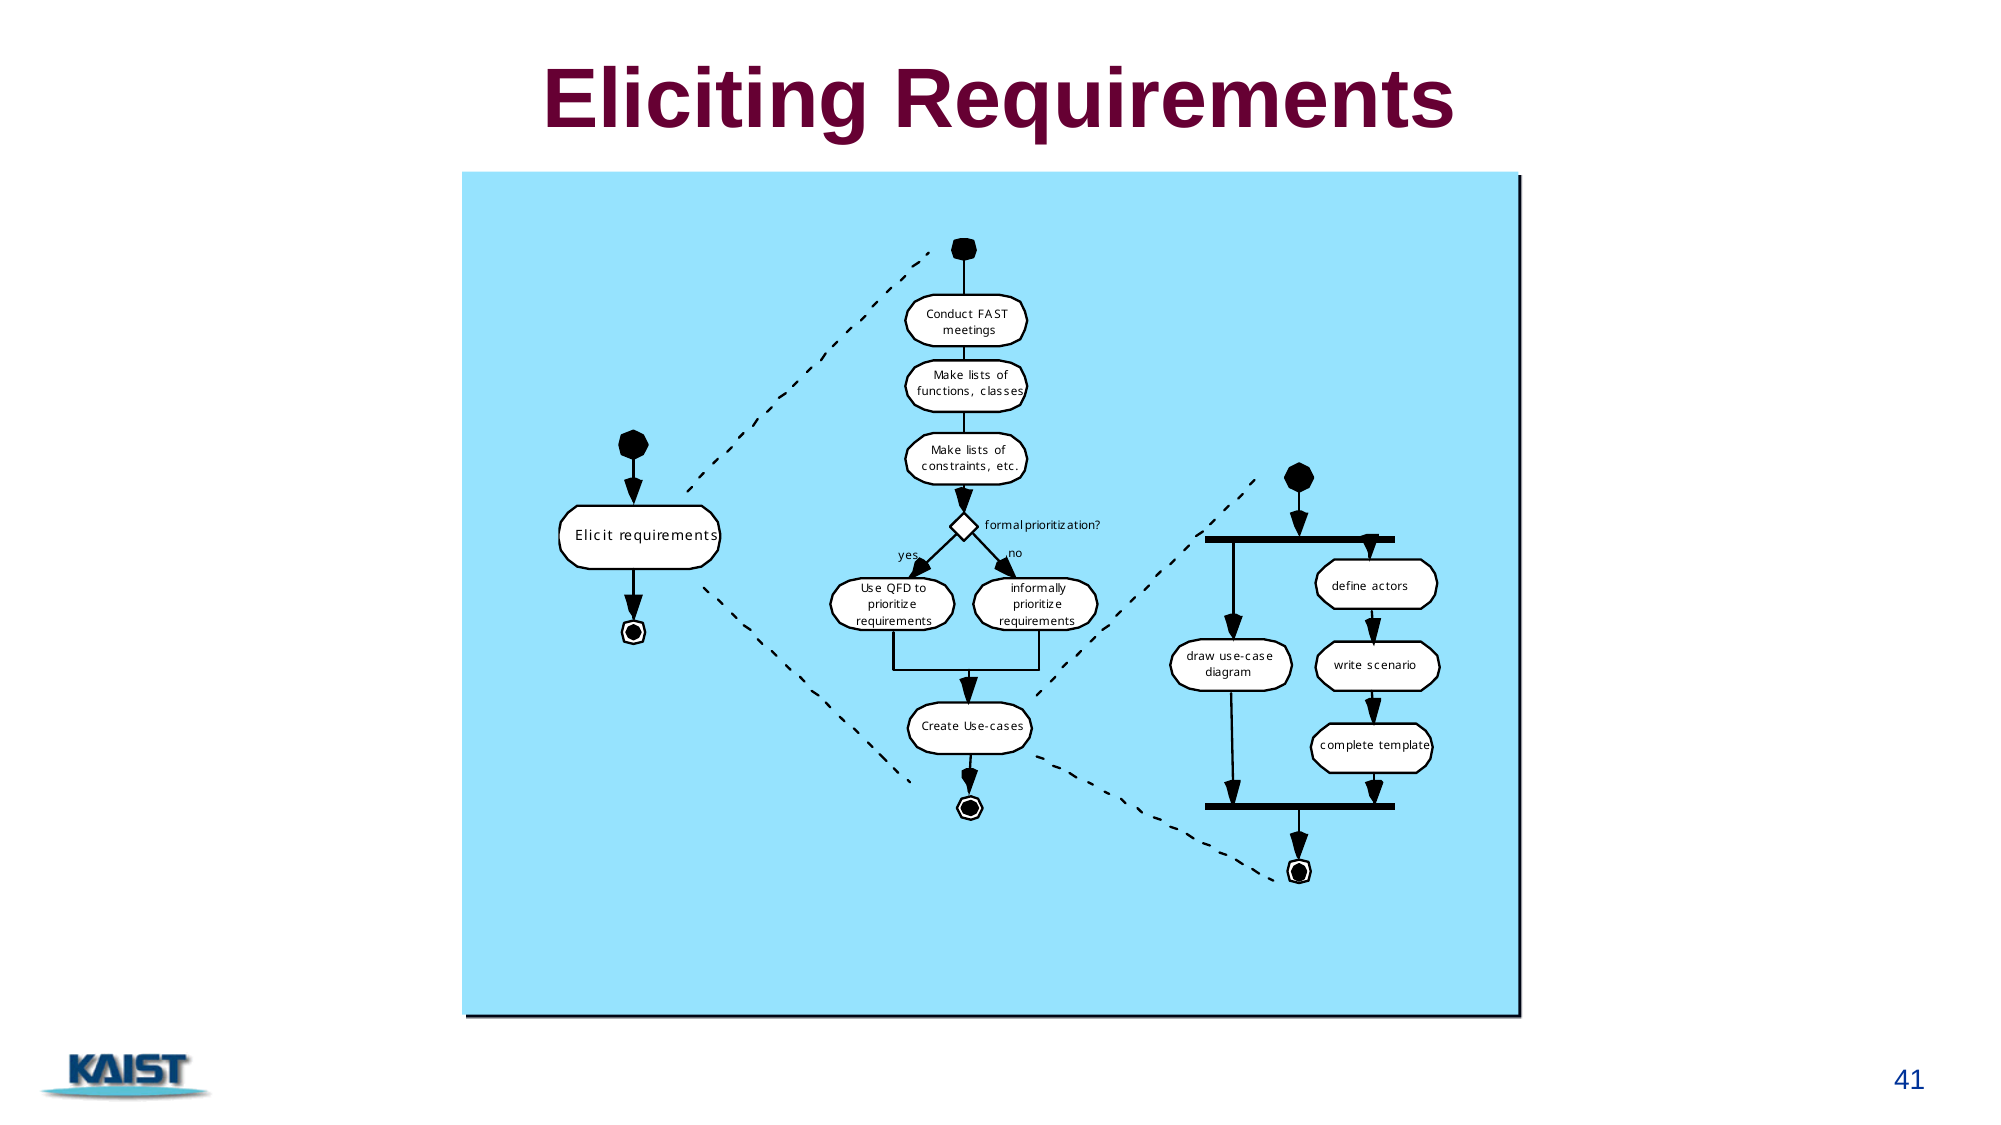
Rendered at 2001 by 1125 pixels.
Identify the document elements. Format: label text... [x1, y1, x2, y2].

title Eliciting Requirements [401, 0, 1598, 188]
picture [558, 238, 1443, 886]
slide_number 41 [1801, 1024, 1941, 1104]
picture [38, 1052, 215, 1102]
text_box [462, 171, 1519, 1015]
